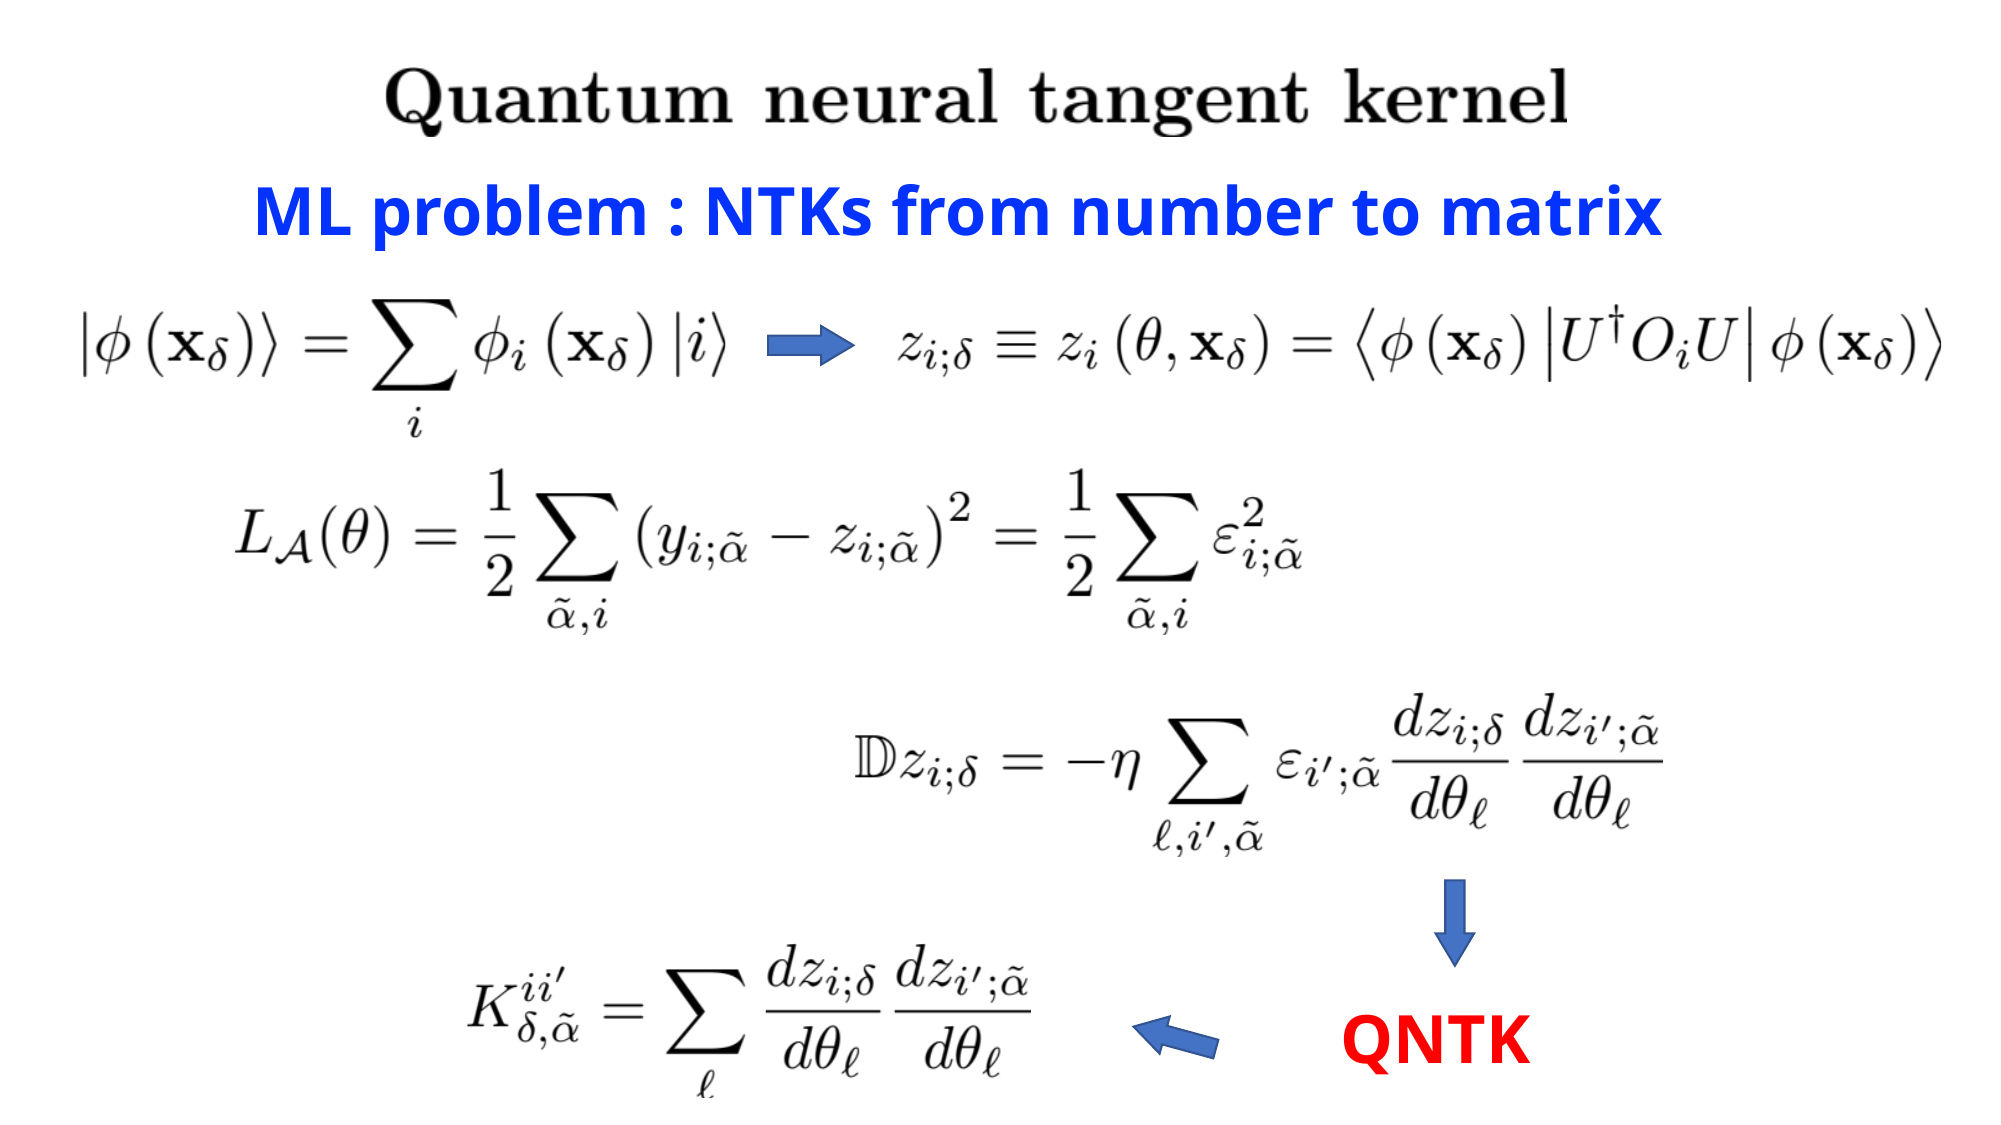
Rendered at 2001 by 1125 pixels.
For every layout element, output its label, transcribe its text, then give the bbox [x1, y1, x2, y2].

picture [82, 298, 726, 438]
picture [896, 304, 1942, 382]
picture [854, 692, 1663, 857]
picture [467, 943, 1032, 1098]
text_box [767, 324, 856, 367]
text_box ML problem : NTKs from number to matrix [189, 161, 1728, 257]
picture [234, 467, 1302, 635]
text_box [1433, 879, 1476, 968]
picture [385, 67, 1567, 137]
text_box QNTK [1032, 989, 2000, 1085]
